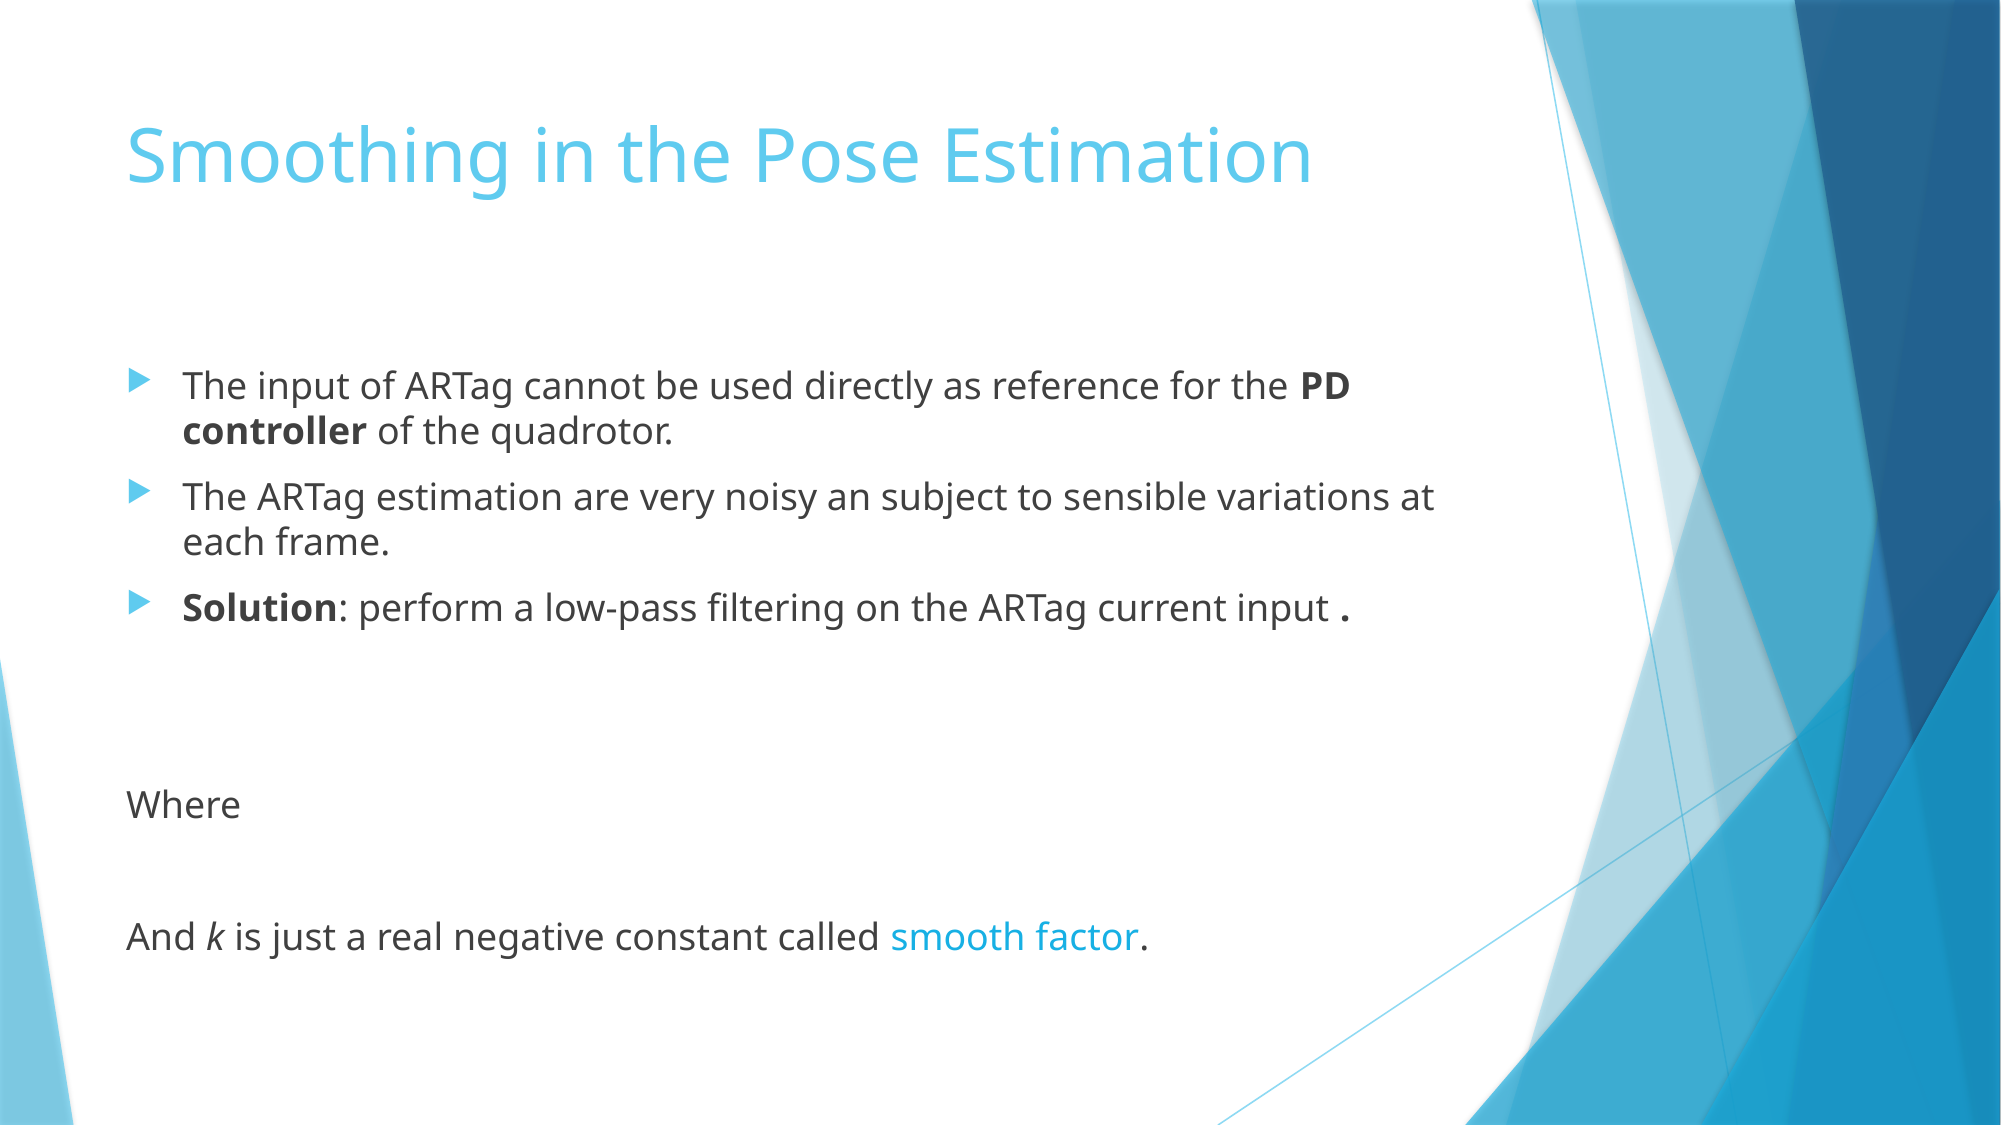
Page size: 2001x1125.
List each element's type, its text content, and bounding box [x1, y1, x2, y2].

title Smoothing in the Pose Estimation [111, 99, 1522, 317]
